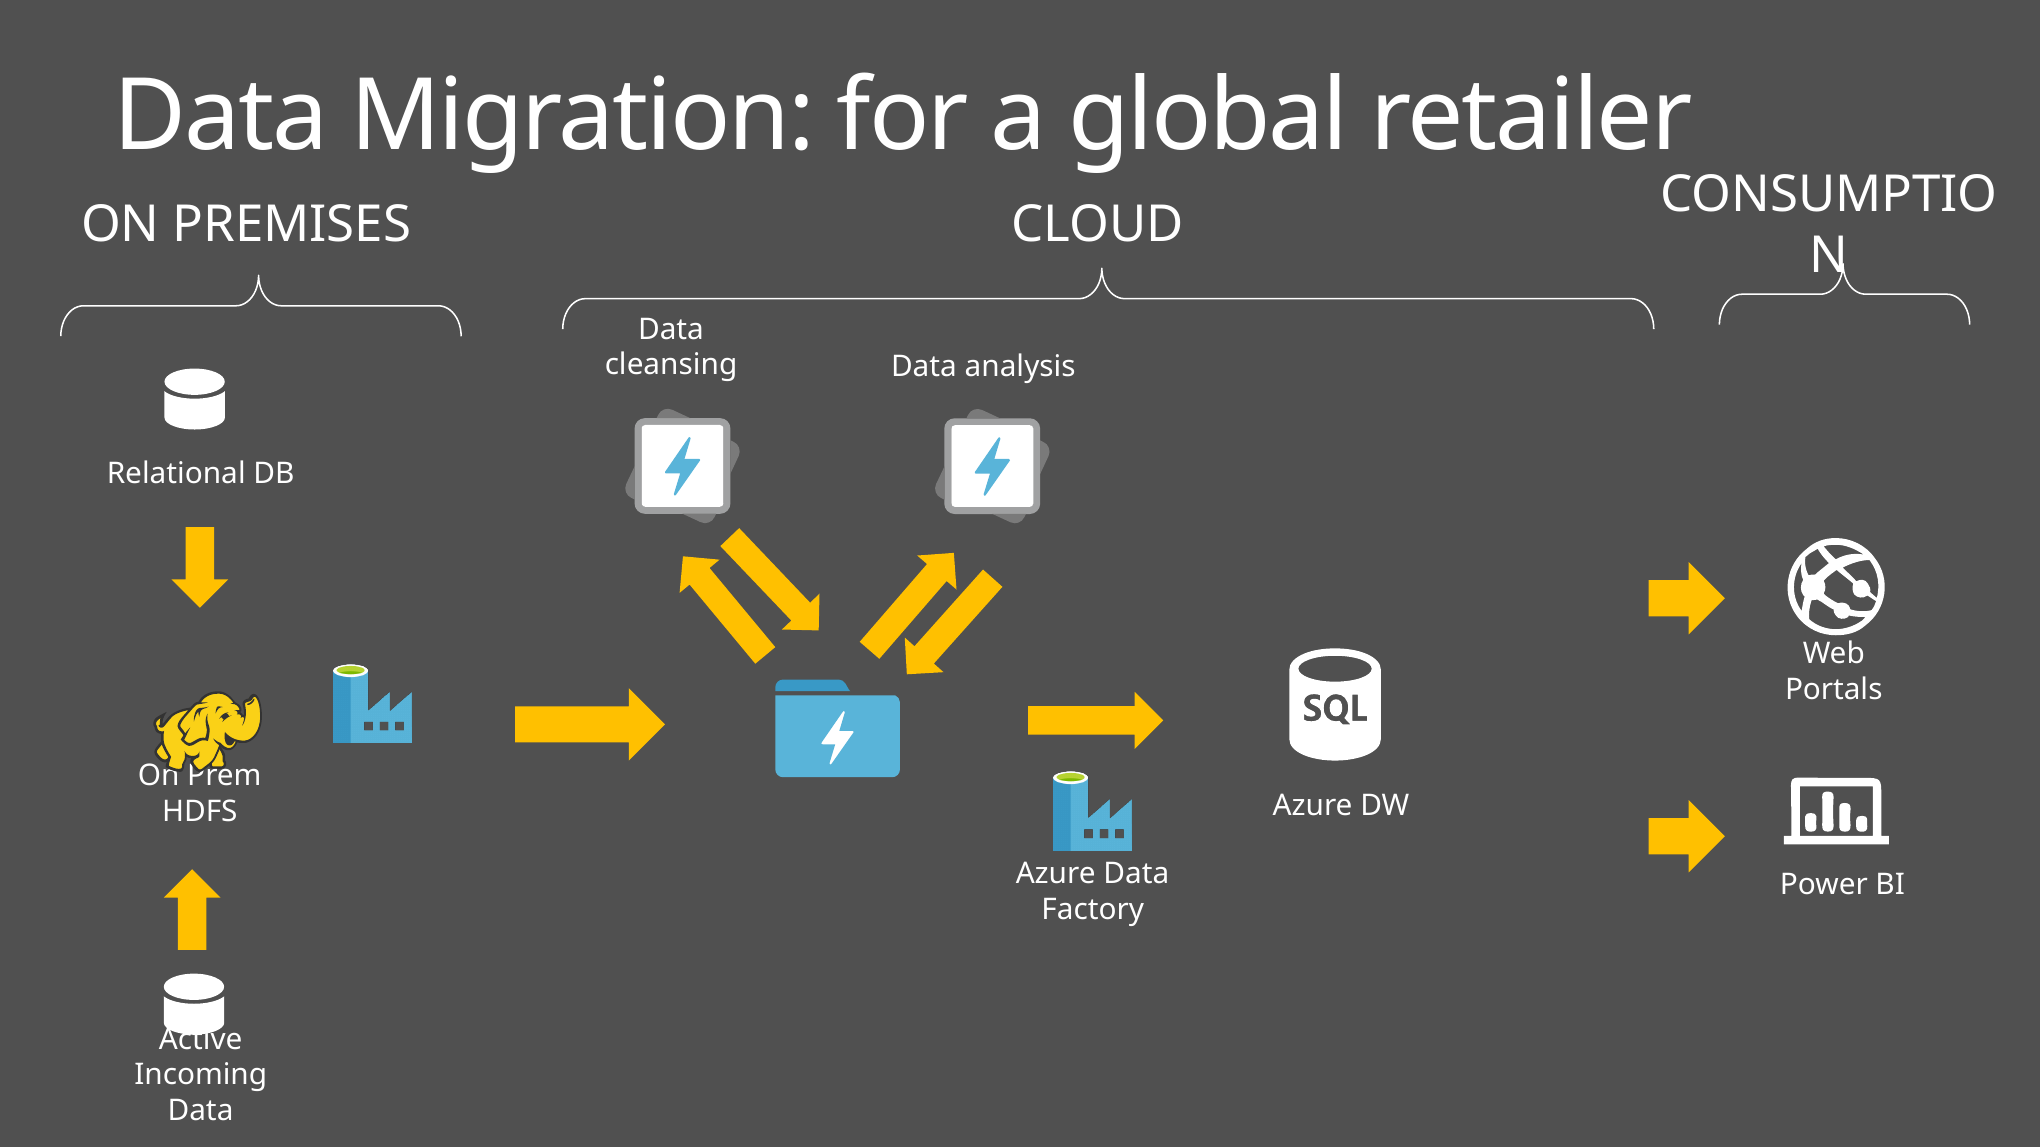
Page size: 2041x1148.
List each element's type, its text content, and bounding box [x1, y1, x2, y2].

text_box [163, 973, 225, 1000]
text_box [624, 408, 741, 524]
text_box Web Portals [1735, 638, 1932, 701]
text_box ON PREMISES [45, 168, 447, 274]
text_box [164, 391, 225, 430]
text_box [514, 687, 666, 762]
text_box [163, 996, 225, 1035]
text_box [1027, 691, 1164, 750]
text_box [1718, 263, 1971, 325]
text_box On Prem HDFS [83, 638, 317, 836]
text_box [1647, 561, 1726, 636]
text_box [1783, 777, 1889, 845]
text_box Relational DB [84, 439, 318, 504]
text_box [170, 526, 230, 609]
text_box [678, 555, 776, 665]
text_box [162, 868, 222, 951]
text_box Azure Data Factory [976, 863, 1210, 934]
text_box Power BI [1740, 860, 1945, 906]
text_box [164, 368, 225, 395]
text_box [1787, 538, 1885, 636]
text_box CONSUMPTION [1632, 199, 2026, 274]
text_box CLOUD [624, 199, 1571, 274]
text_box [60, 274, 462, 337]
text_box Data cleansing [554, 322, 788, 389]
text_box [859, 551, 958, 660]
text_box Active Incoming Data [84, 1034, 318, 1112]
text_box [562, 267, 1655, 330]
text_box Azure DW [1224, 760, 1458, 830]
title Data Migration: for a global retailer [89, 48, 2041, 199]
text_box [775, 679, 901, 778]
text_box Data analysis [866, 324, 1101, 391]
text_box [1647, 799, 1726, 874]
picture [333, 664, 412, 744]
picture [1053, 771, 1133, 851]
text_box [719, 527, 821, 632]
text_box [903, 568, 1004, 676]
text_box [153, 691, 263, 773]
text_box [1289, 648, 1382, 761]
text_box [934, 408, 1051, 524]
